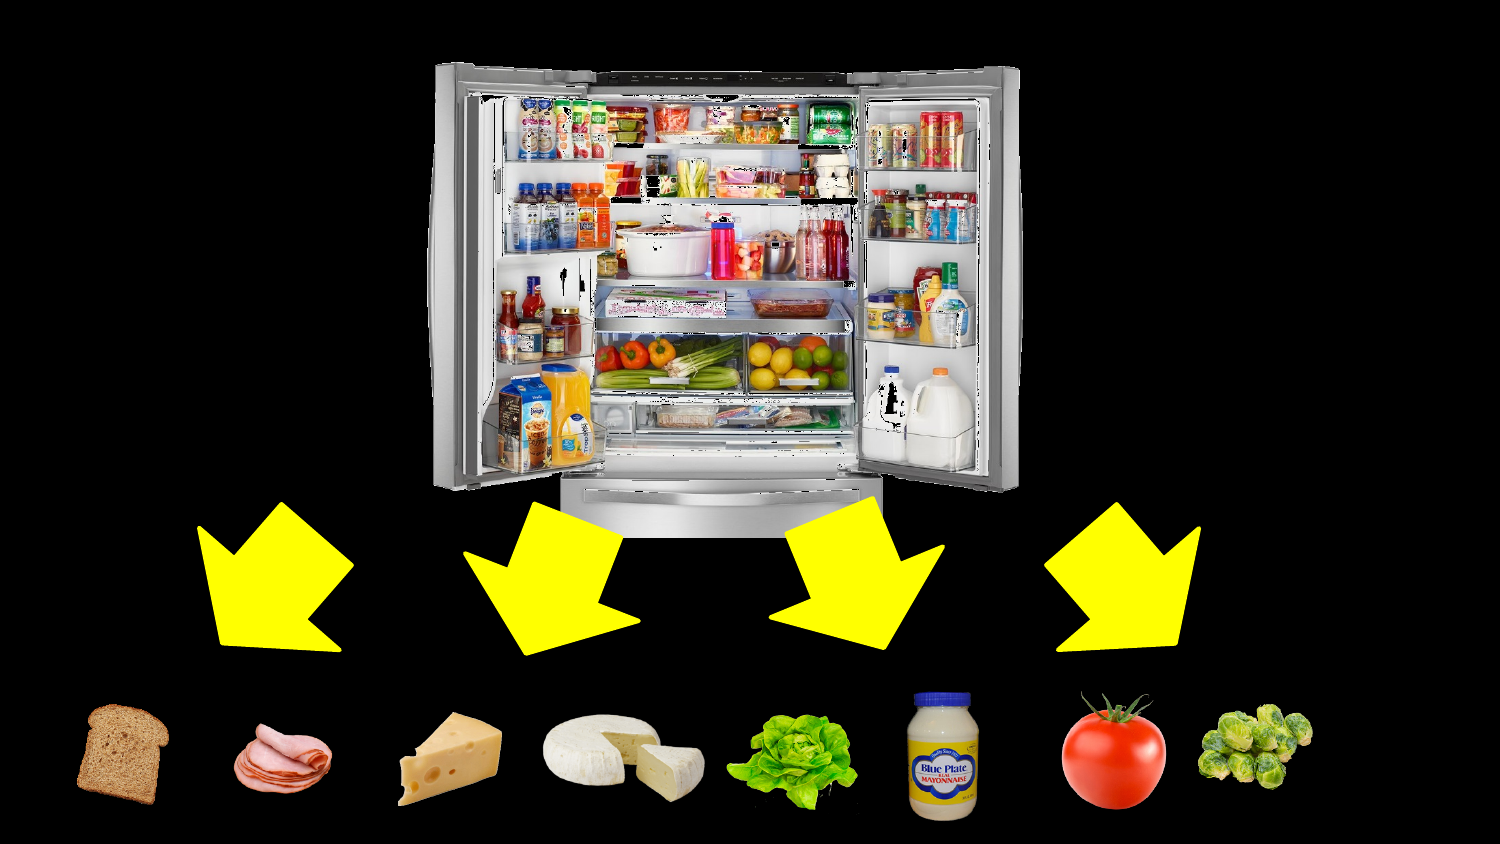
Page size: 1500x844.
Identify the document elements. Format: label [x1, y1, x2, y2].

text_box [197, 502, 354, 653]
picture [1183, 675, 1326, 818]
text_box [1044, 502, 1202, 652]
text_box [463, 547, 641, 656]
picture [724, 674, 1046, 827]
picture [76, 704, 169, 806]
picture [427, 62, 1023, 538]
text_box [768, 547, 945, 650]
picture [398, 712, 502, 806]
picture [230, 706, 335, 812]
picture [526, 663, 720, 844]
picture [1051, 687, 1179, 815]
